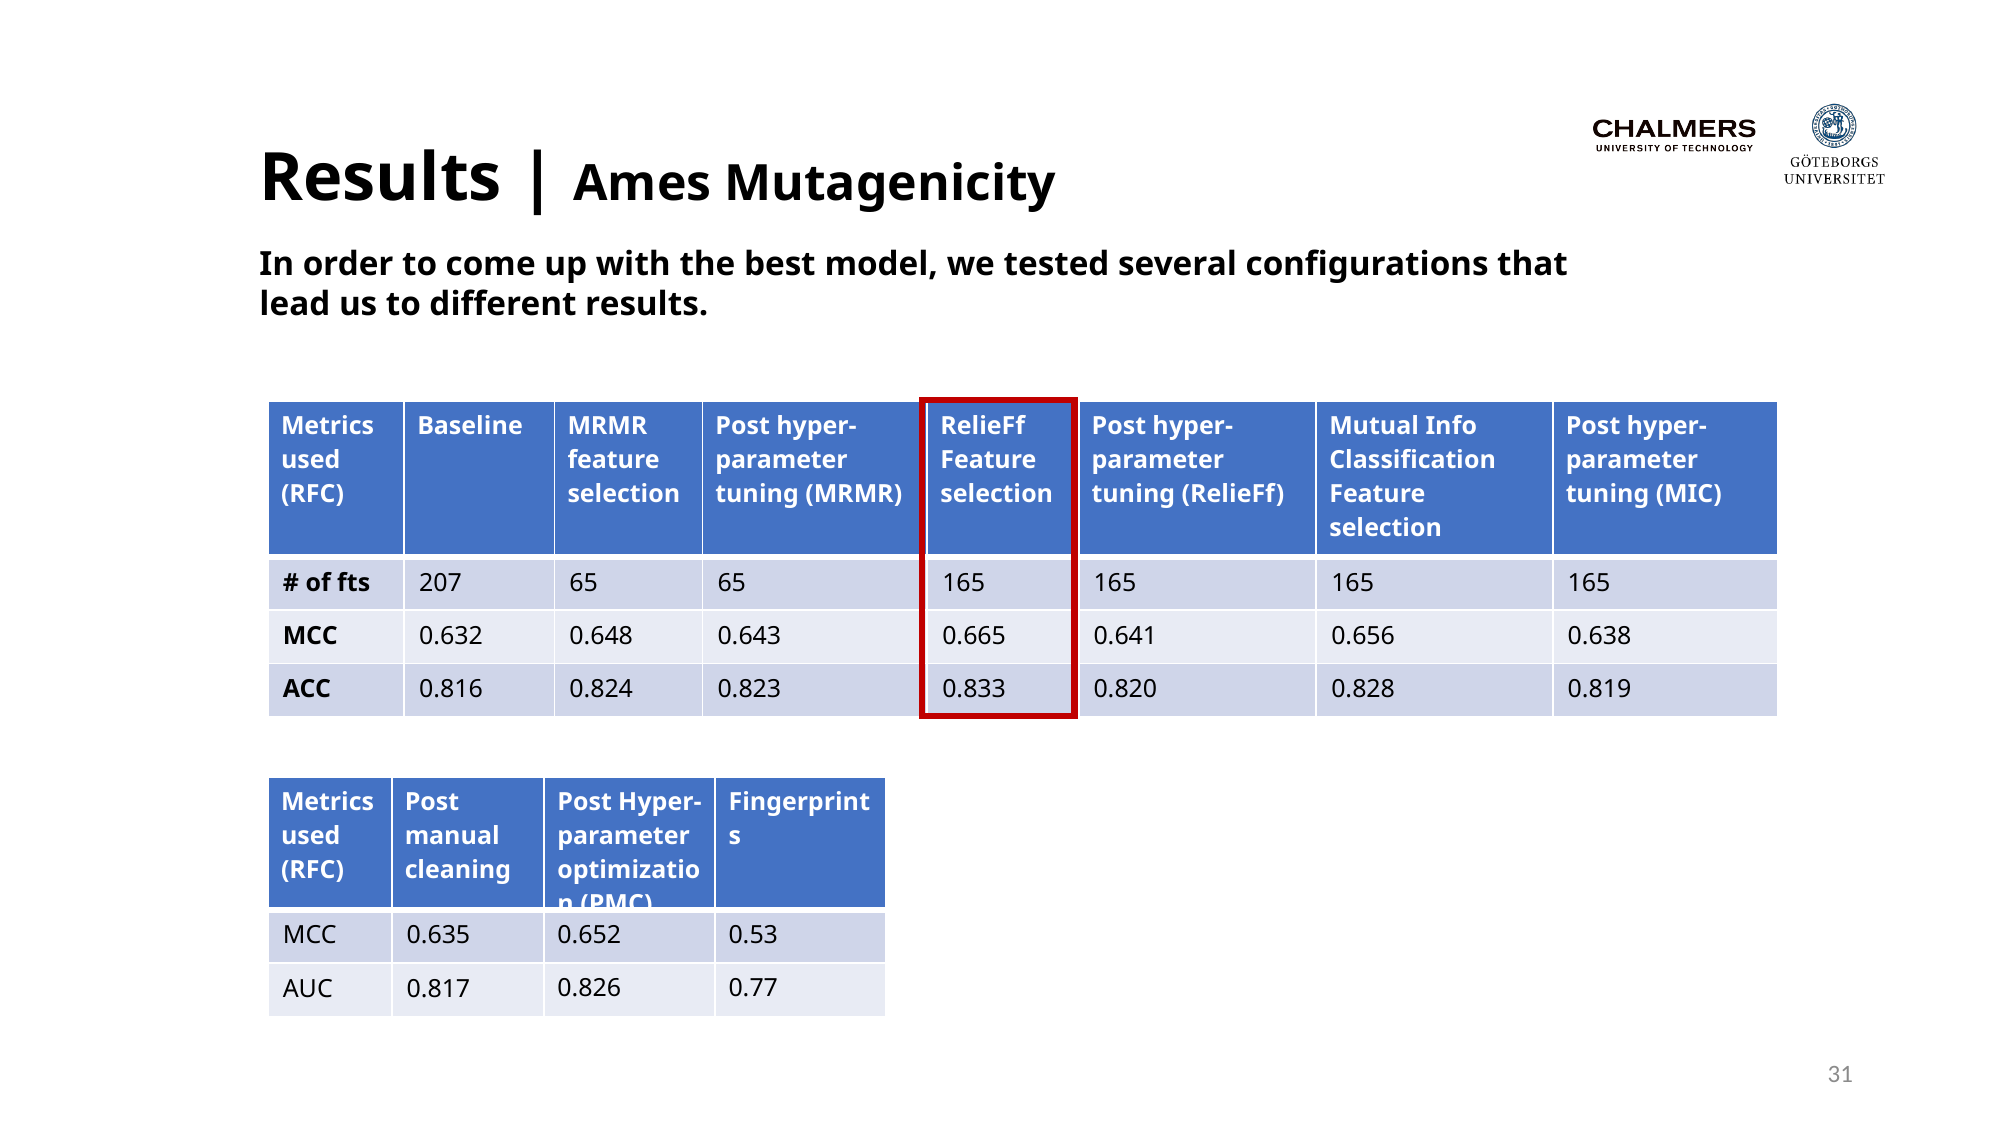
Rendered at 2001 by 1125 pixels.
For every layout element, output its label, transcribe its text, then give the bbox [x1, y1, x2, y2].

table_cell 165 [1317, 560, 1552, 609]
table_header Metrics used (RFC) [269, 402, 403, 554]
slide_number 31 [1418, 1042, 1869, 1103]
table_cell 0.816 [405, 664, 554, 716]
table_cell 0.632 [405, 611, 554, 663]
table_cell 207 [405, 560, 554, 609]
table_cell 0.819 [1554, 664, 1777, 716]
table_cell ACC [269, 664, 403, 716]
table_cell 165 [1554, 560, 1777, 609]
table_cell 65 [703, 560, 921, 609]
table_cell 0.823 [703, 664, 921, 716]
table_header Mutual Info Classification Feature selection [1317, 402, 1552, 554]
table_cell # of fts [269, 560, 403, 609]
table_cell 65 [555, 560, 702, 609]
table_header Fingerprints [716, 778, 885, 907]
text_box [1590, 87, 1891, 200]
table_cell 0.656 [1317, 611, 1552, 663]
table_cell MCC [269, 611, 403, 663]
table_cell 0.817 [393, 964, 543, 1016]
table_header Post hyper-parameter tuning (RelieFf) [1080, 402, 1315, 554]
table_cell 0.635 [393, 913, 543, 962]
table_cell 0.77 [716, 964, 885, 1016]
table_header Post hyper-parameter tuning (MRMR) [703, 402, 921, 554]
text_box Results | Ames Mutagenicity [244, 126, 1152, 221]
table_cell AUC [269, 964, 391, 1016]
text_box [921, 399, 1075, 717]
table_cell 0.828 [1317, 664, 1552, 716]
table_header Post hyper-parameter tuning (MIC) [1554, 402, 1777, 554]
table_header Post Hyper-parameter optimization (PMC) [545, 778, 714, 907]
table_cell 0.652 [545, 913, 714, 962]
table_cell 0.826 [545, 964, 714, 1016]
table_cell 0.820 [1080, 664, 1315, 716]
table_cell 0.641 [1080, 611, 1315, 663]
table_header MRMR feature selection [555, 402, 702, 554]
table_cell 0.53 [716, 913, 885, 962]
text_box In order to come up with the best model, we tested several configurations that lead us to different results. [244, 234, 1591, 358]
table_cell MCC [269, 913, 391, 962]
table_cell 0.824 [555, 664, 702, 716]
table_cell 0.638 [1554, 611, 1777, 663]
table_cell 0.643 [703, 611, 921, 663]
table_cell 165 [1080, 560, 1315, 609]
table_header Metrics used (RFC) [269, 778, 391, 907]
table_header Post manual cleaning [393, 778, 543, 907]
table_cell 0.648 [555, 611, 702, 663]
table_header Baseline [405, 402, 554, 554]
